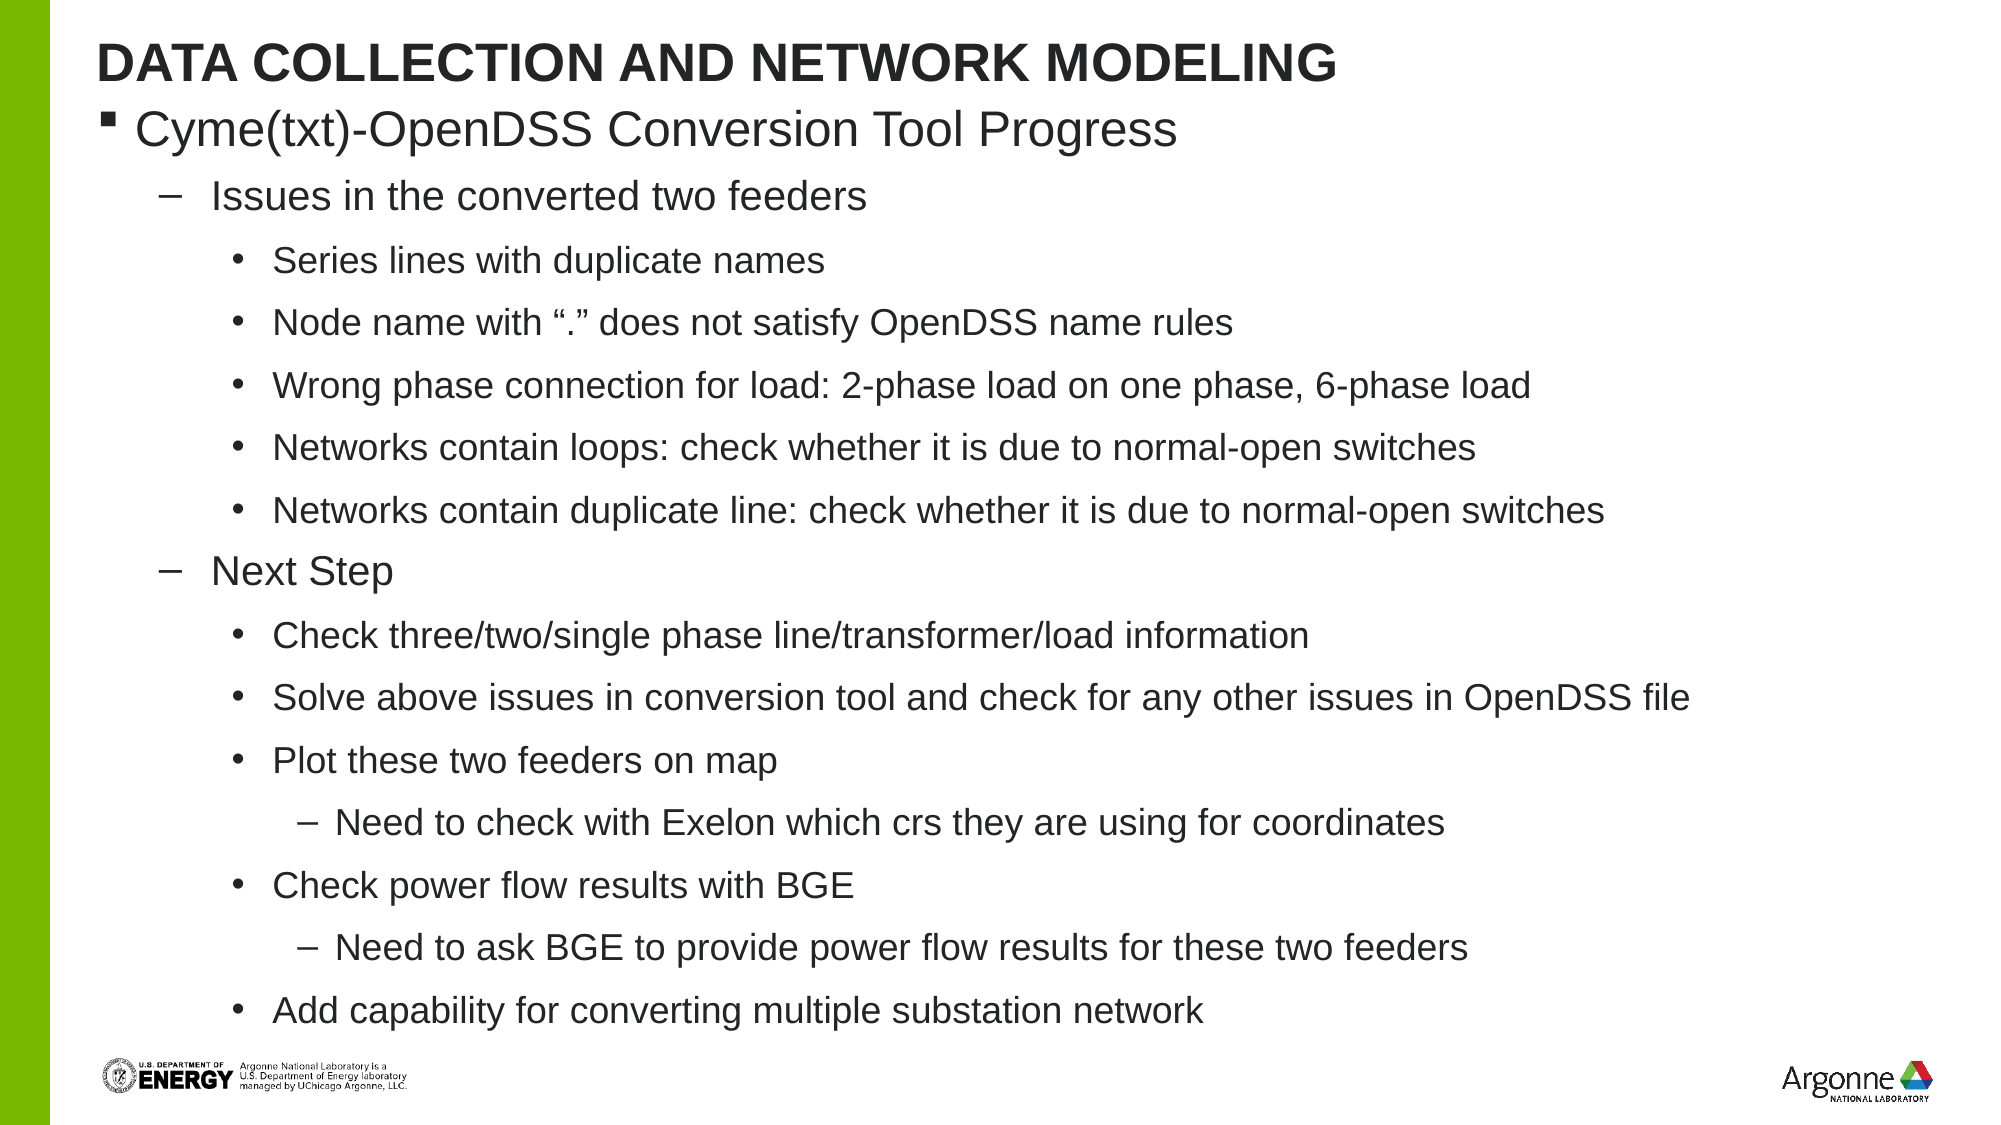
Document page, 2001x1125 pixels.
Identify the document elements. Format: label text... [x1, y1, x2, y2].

picture [99, 1055, 411, 1096]
picture [1774, 1049, 1944, 1111]
list Cyme(txt)-OpenDSS Conversion Tool Progress Issues in the converted two feeders Series lines with duplicate names Node name with “.” does not satisfy OpenDSS name rules Wrong phase connection for load: 2-phase load on one phase, 6-phase load Networks contain loops: check whether it is due to normal-open switches Networks contain duplicate line: check whether it is due to normal-open switches Next Step Check three/two/single phase line/transformer/load information Solve above issues in conversion tool and check for any other issues in OpenDSS file Plot these two feeders on map Need to check with Exelon which crs they are using for coordinates Check power flow results with BGE Need to ask BGE to provide power flow results for these two feeders Add capability for converting multiple substation network [96, 93, 1791, 914]
title Data collection and network modeling [96, 0, 1929, 94]
